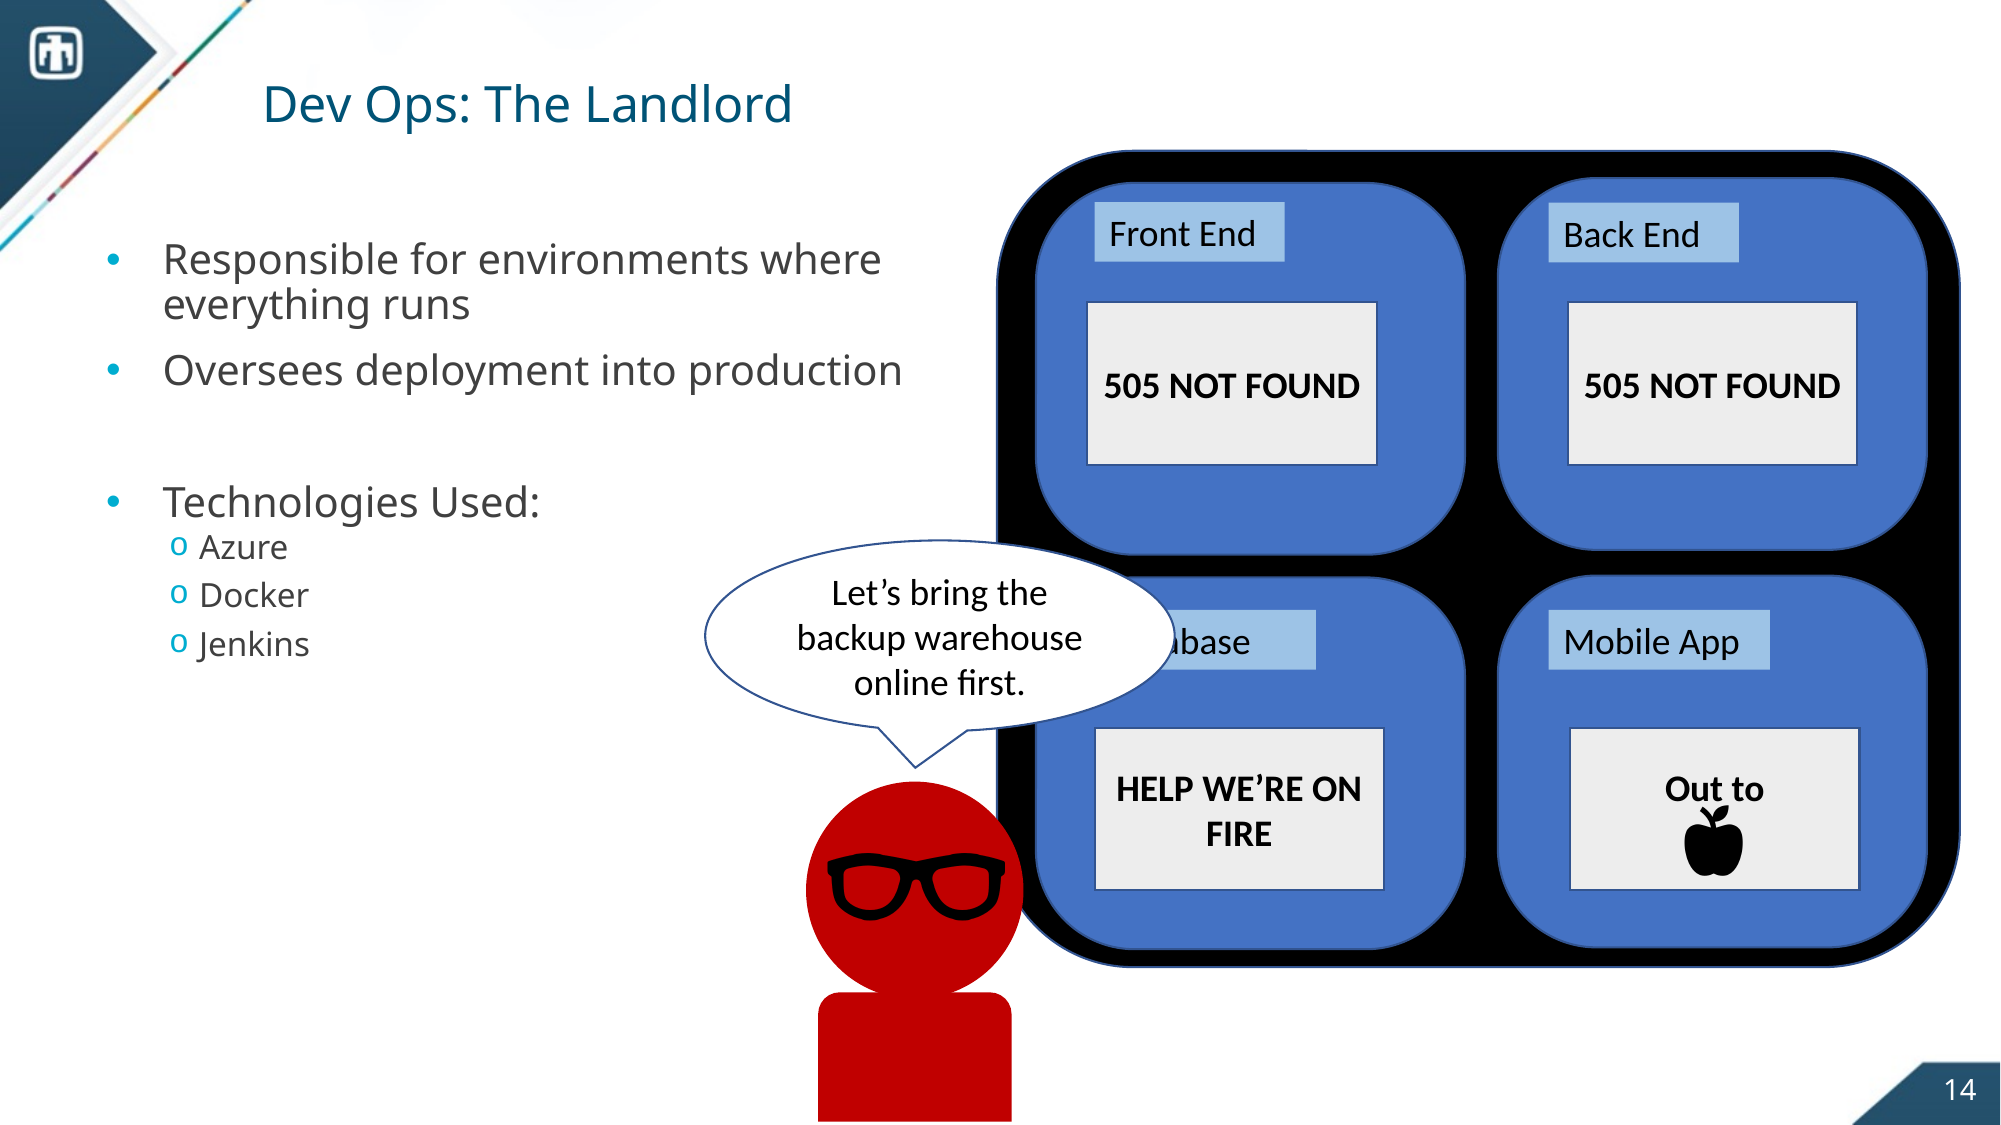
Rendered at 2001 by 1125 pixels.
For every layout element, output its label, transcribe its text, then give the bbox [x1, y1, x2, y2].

title Dev Ops: The Landlord [262, 42, 1919, 170]
slide_number 14 [1960, 1061, 2000, 1122]
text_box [705, 150, 1960, 1122]
picture [0, 0, 2001, 1125]
list Responsible for environments where everything runs Oversees deployment into production Technologies Used: Azure Docker Jenkins [106, 231, 705, 988]
